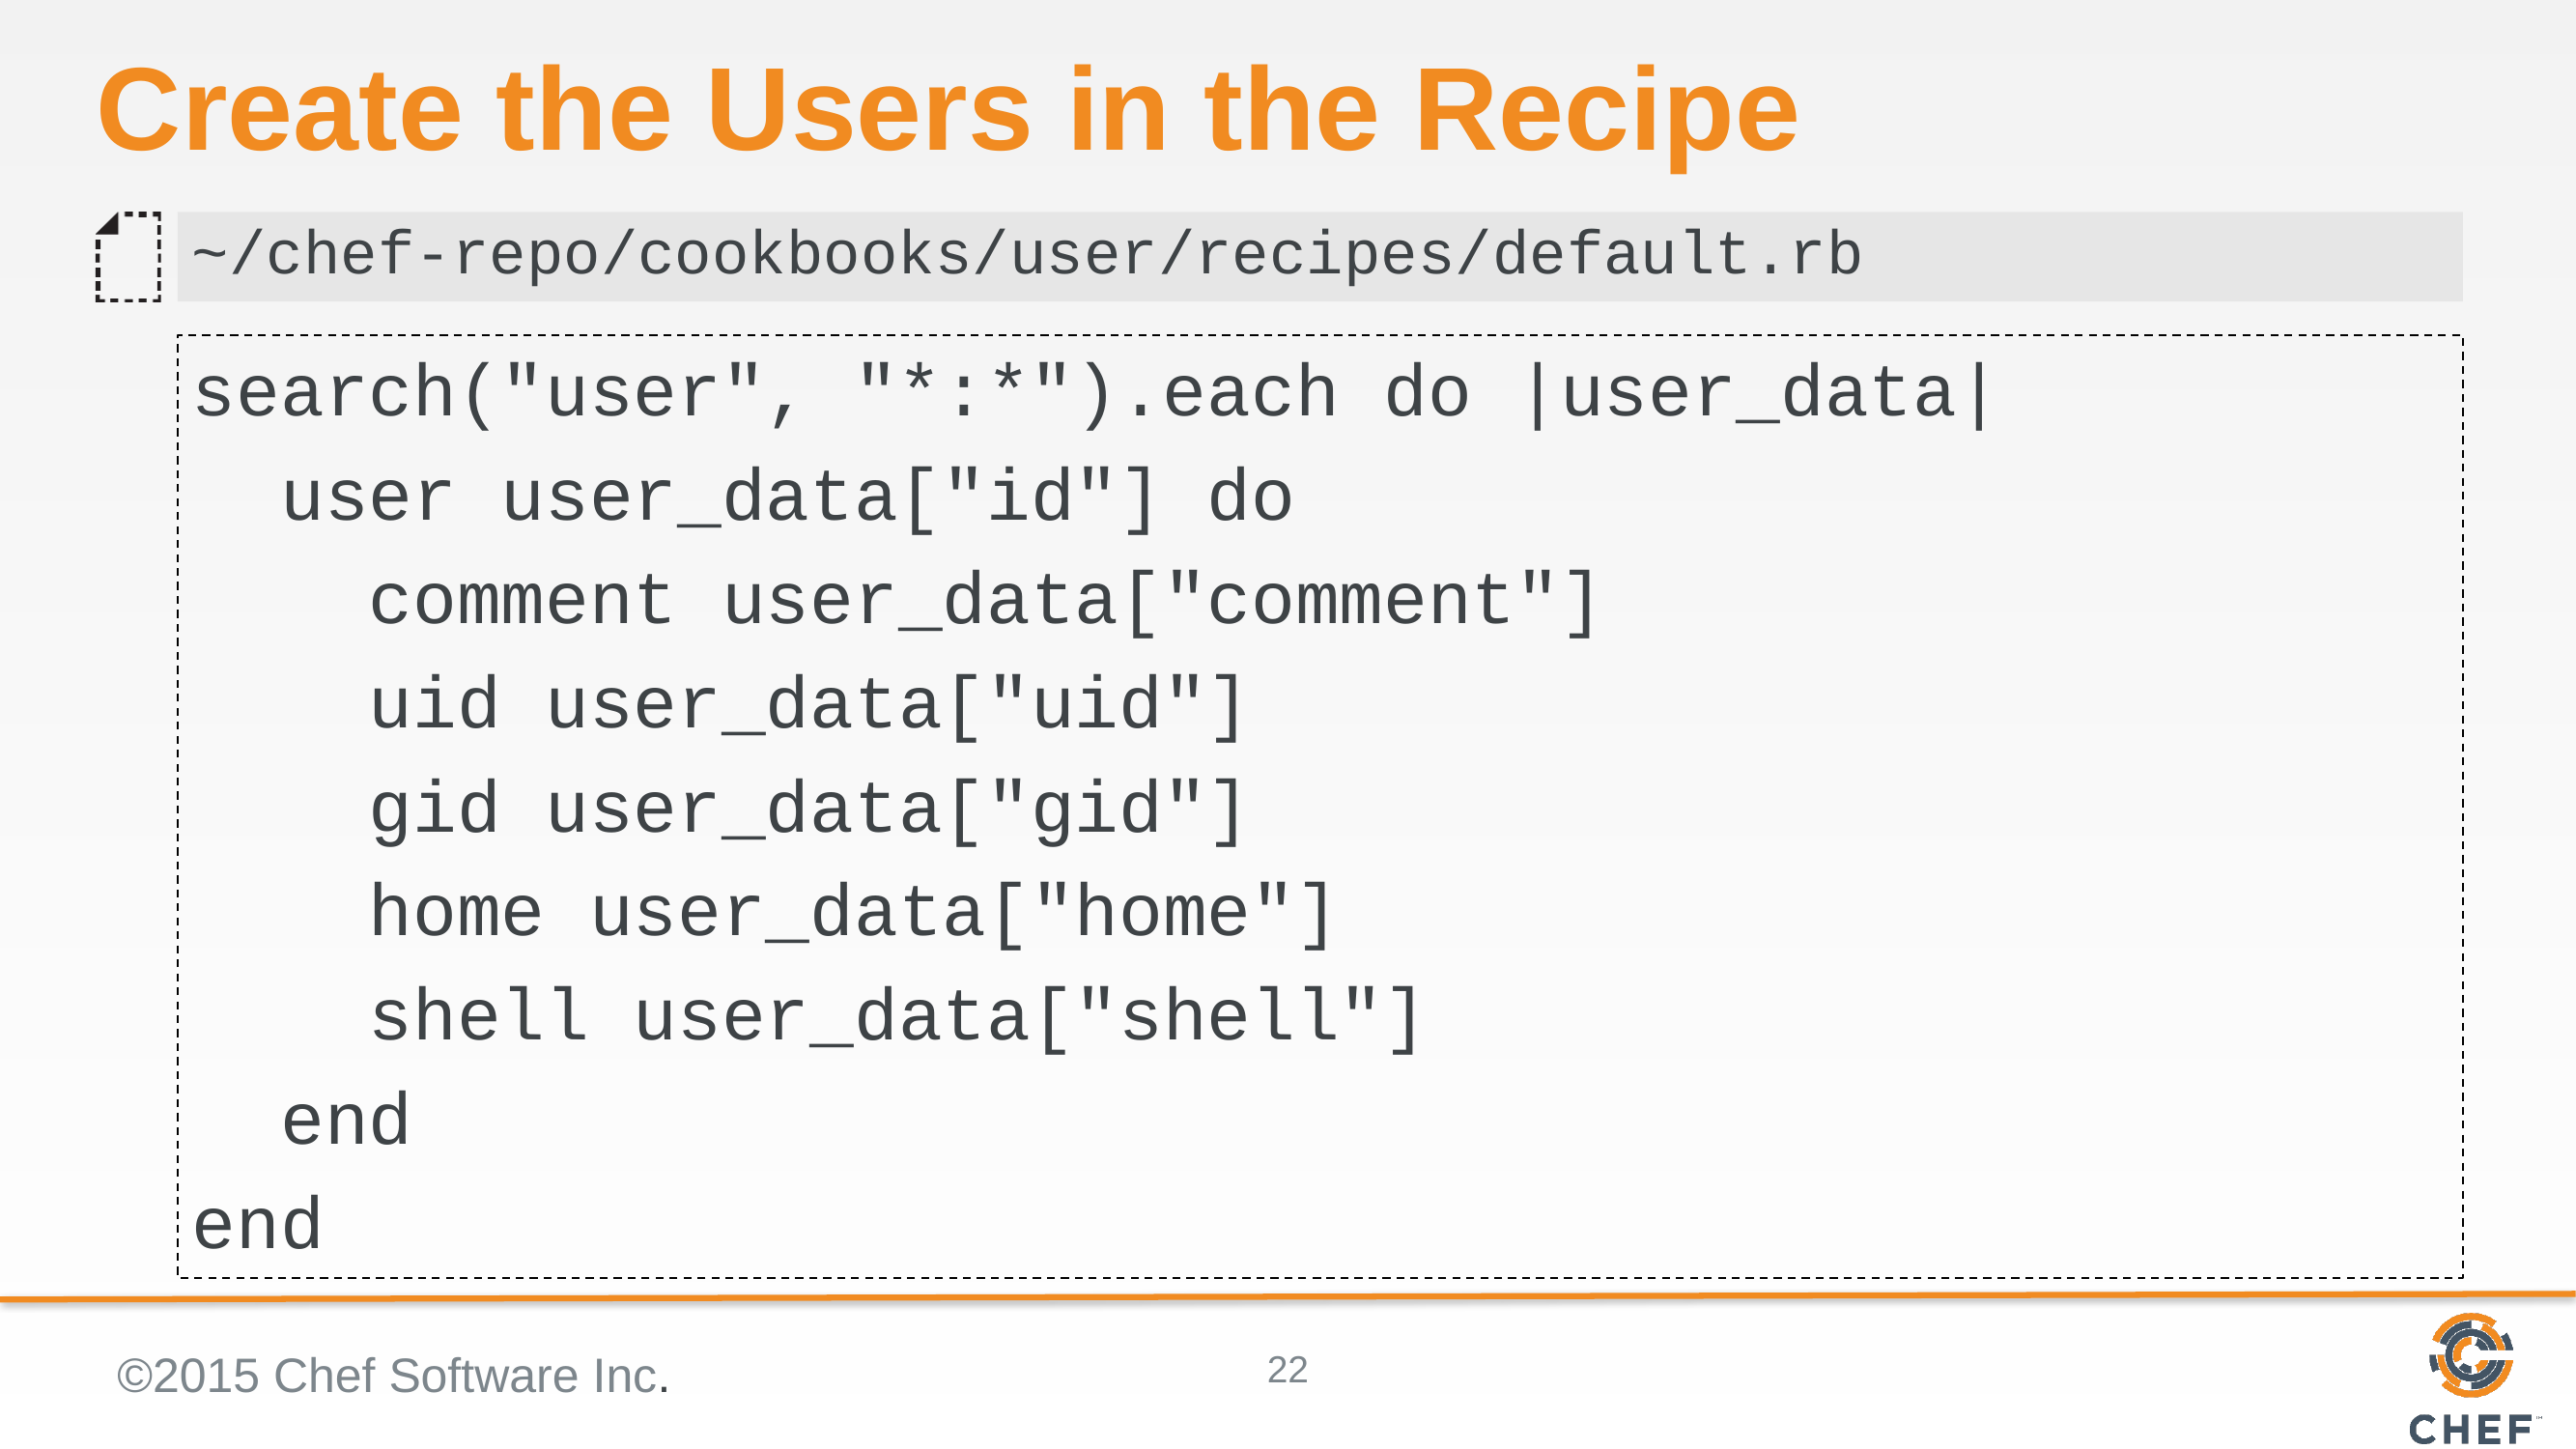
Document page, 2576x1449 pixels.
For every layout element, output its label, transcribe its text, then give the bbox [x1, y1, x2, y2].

footer ©2015 Chef Software Inc. [102, 1336, 948, 1418]
slide_number 22 [1172, 1338, 1403, 1416]
picture [2399, 1297, 2550, 1449]
list search("user", "*:*").each do |user_data| user user_data["id"] do comment user_data["comment"] uid user_data["uid"] gid user_data["gid"] home user_data["home"] shell user_data["shell"] end end [177, 334, 2464, 1279]
title Create the Users in the Recipe [96, 48, 2463, 180]
list ~/chef-repo/cookbooks/user/recipes/default.rb [177, 212, 2463, 302]
